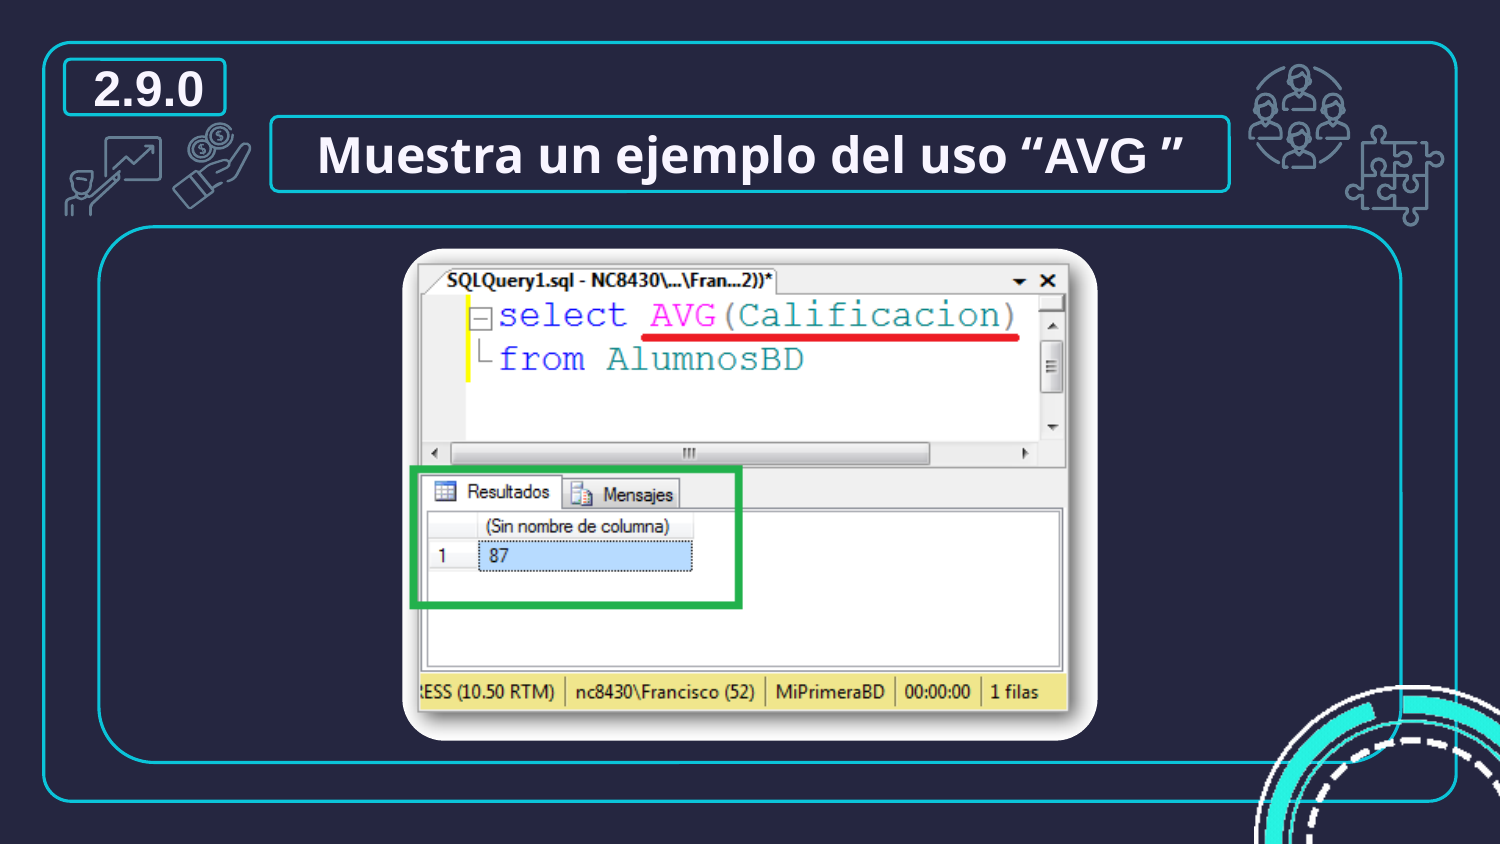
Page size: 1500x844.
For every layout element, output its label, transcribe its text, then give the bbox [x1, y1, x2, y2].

text_box [270, 116, 1230, 192]
text_box [98, 226, 1401, 763]
picture [402, 248, 1098, 741]
title Muestra un ejemplo del uso “AVG ” [98, 106, 1401, 202]
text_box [64, 135, 163, 217]
text_box 2.9.0 [59, 59, 239, 115]
text_box [1344, 124, 1445, 227]
picture [1253, 684, 1500, 844]
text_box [1248, 63, 1351, 170]
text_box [165, 125, 257, 202]
